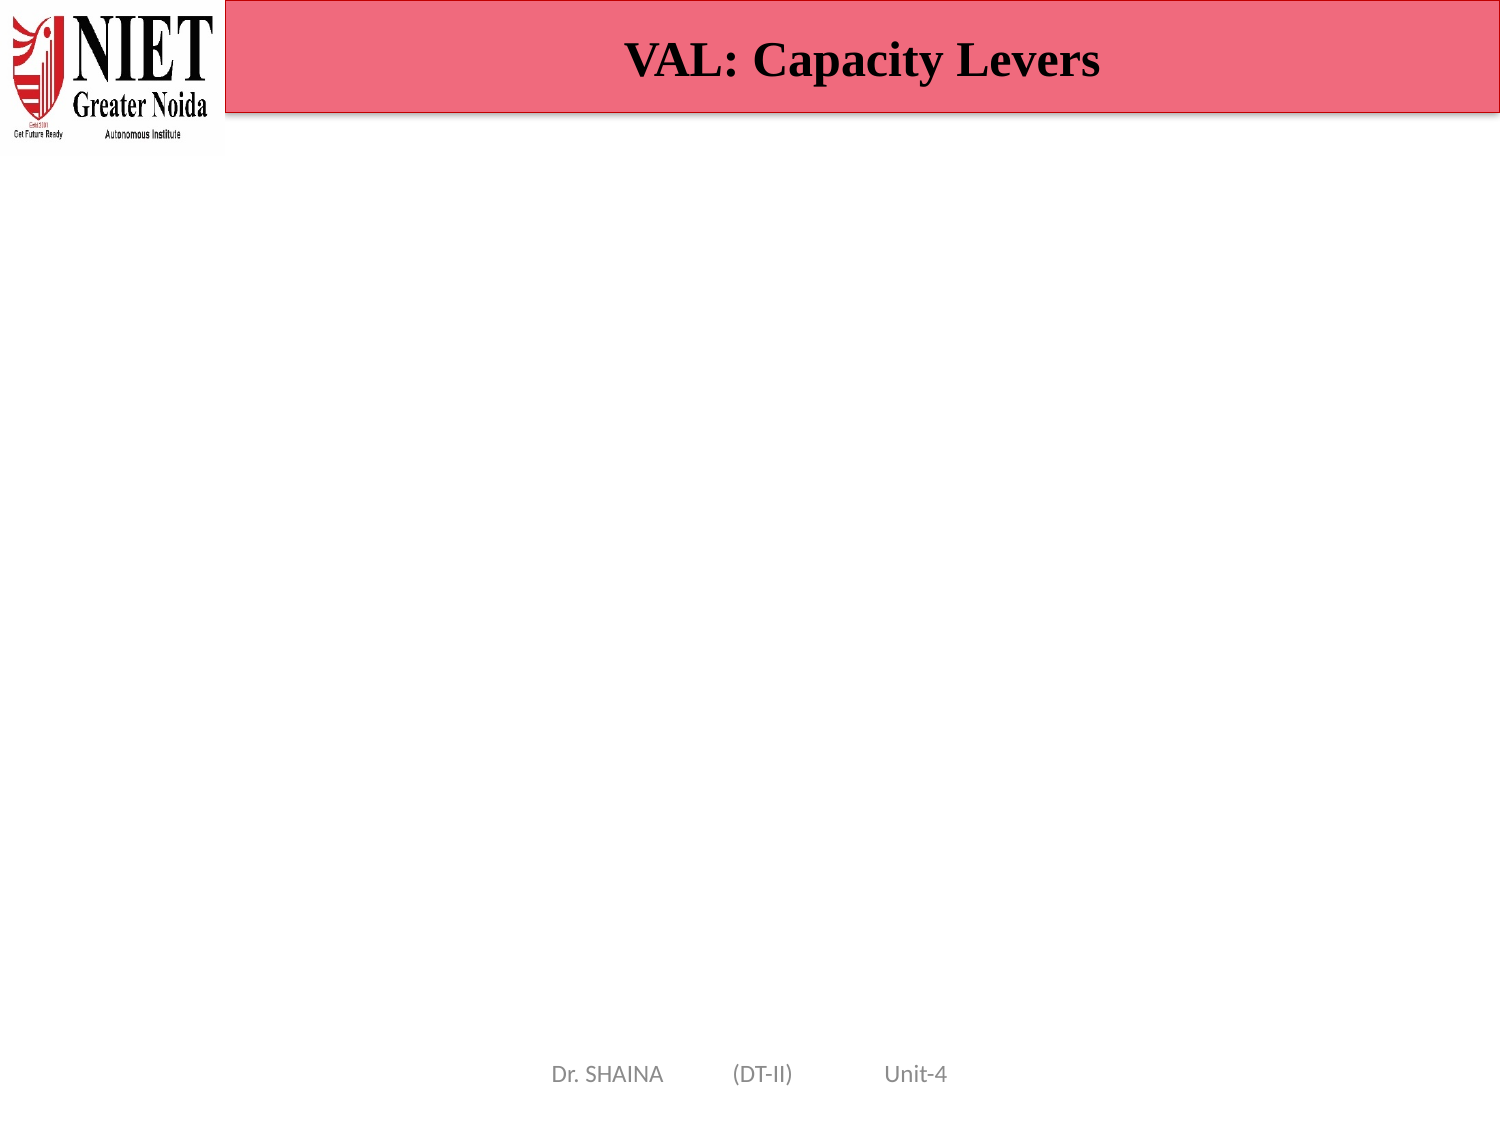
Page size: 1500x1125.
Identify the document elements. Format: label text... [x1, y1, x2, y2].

picture [0, 0, 226, 156]
text_box VAL: Capacity Levers [226, 0, 1500, 113]
footer Dr. SHAINA (DT-II) Unit-4 [512, 1042, 988, 1103]
